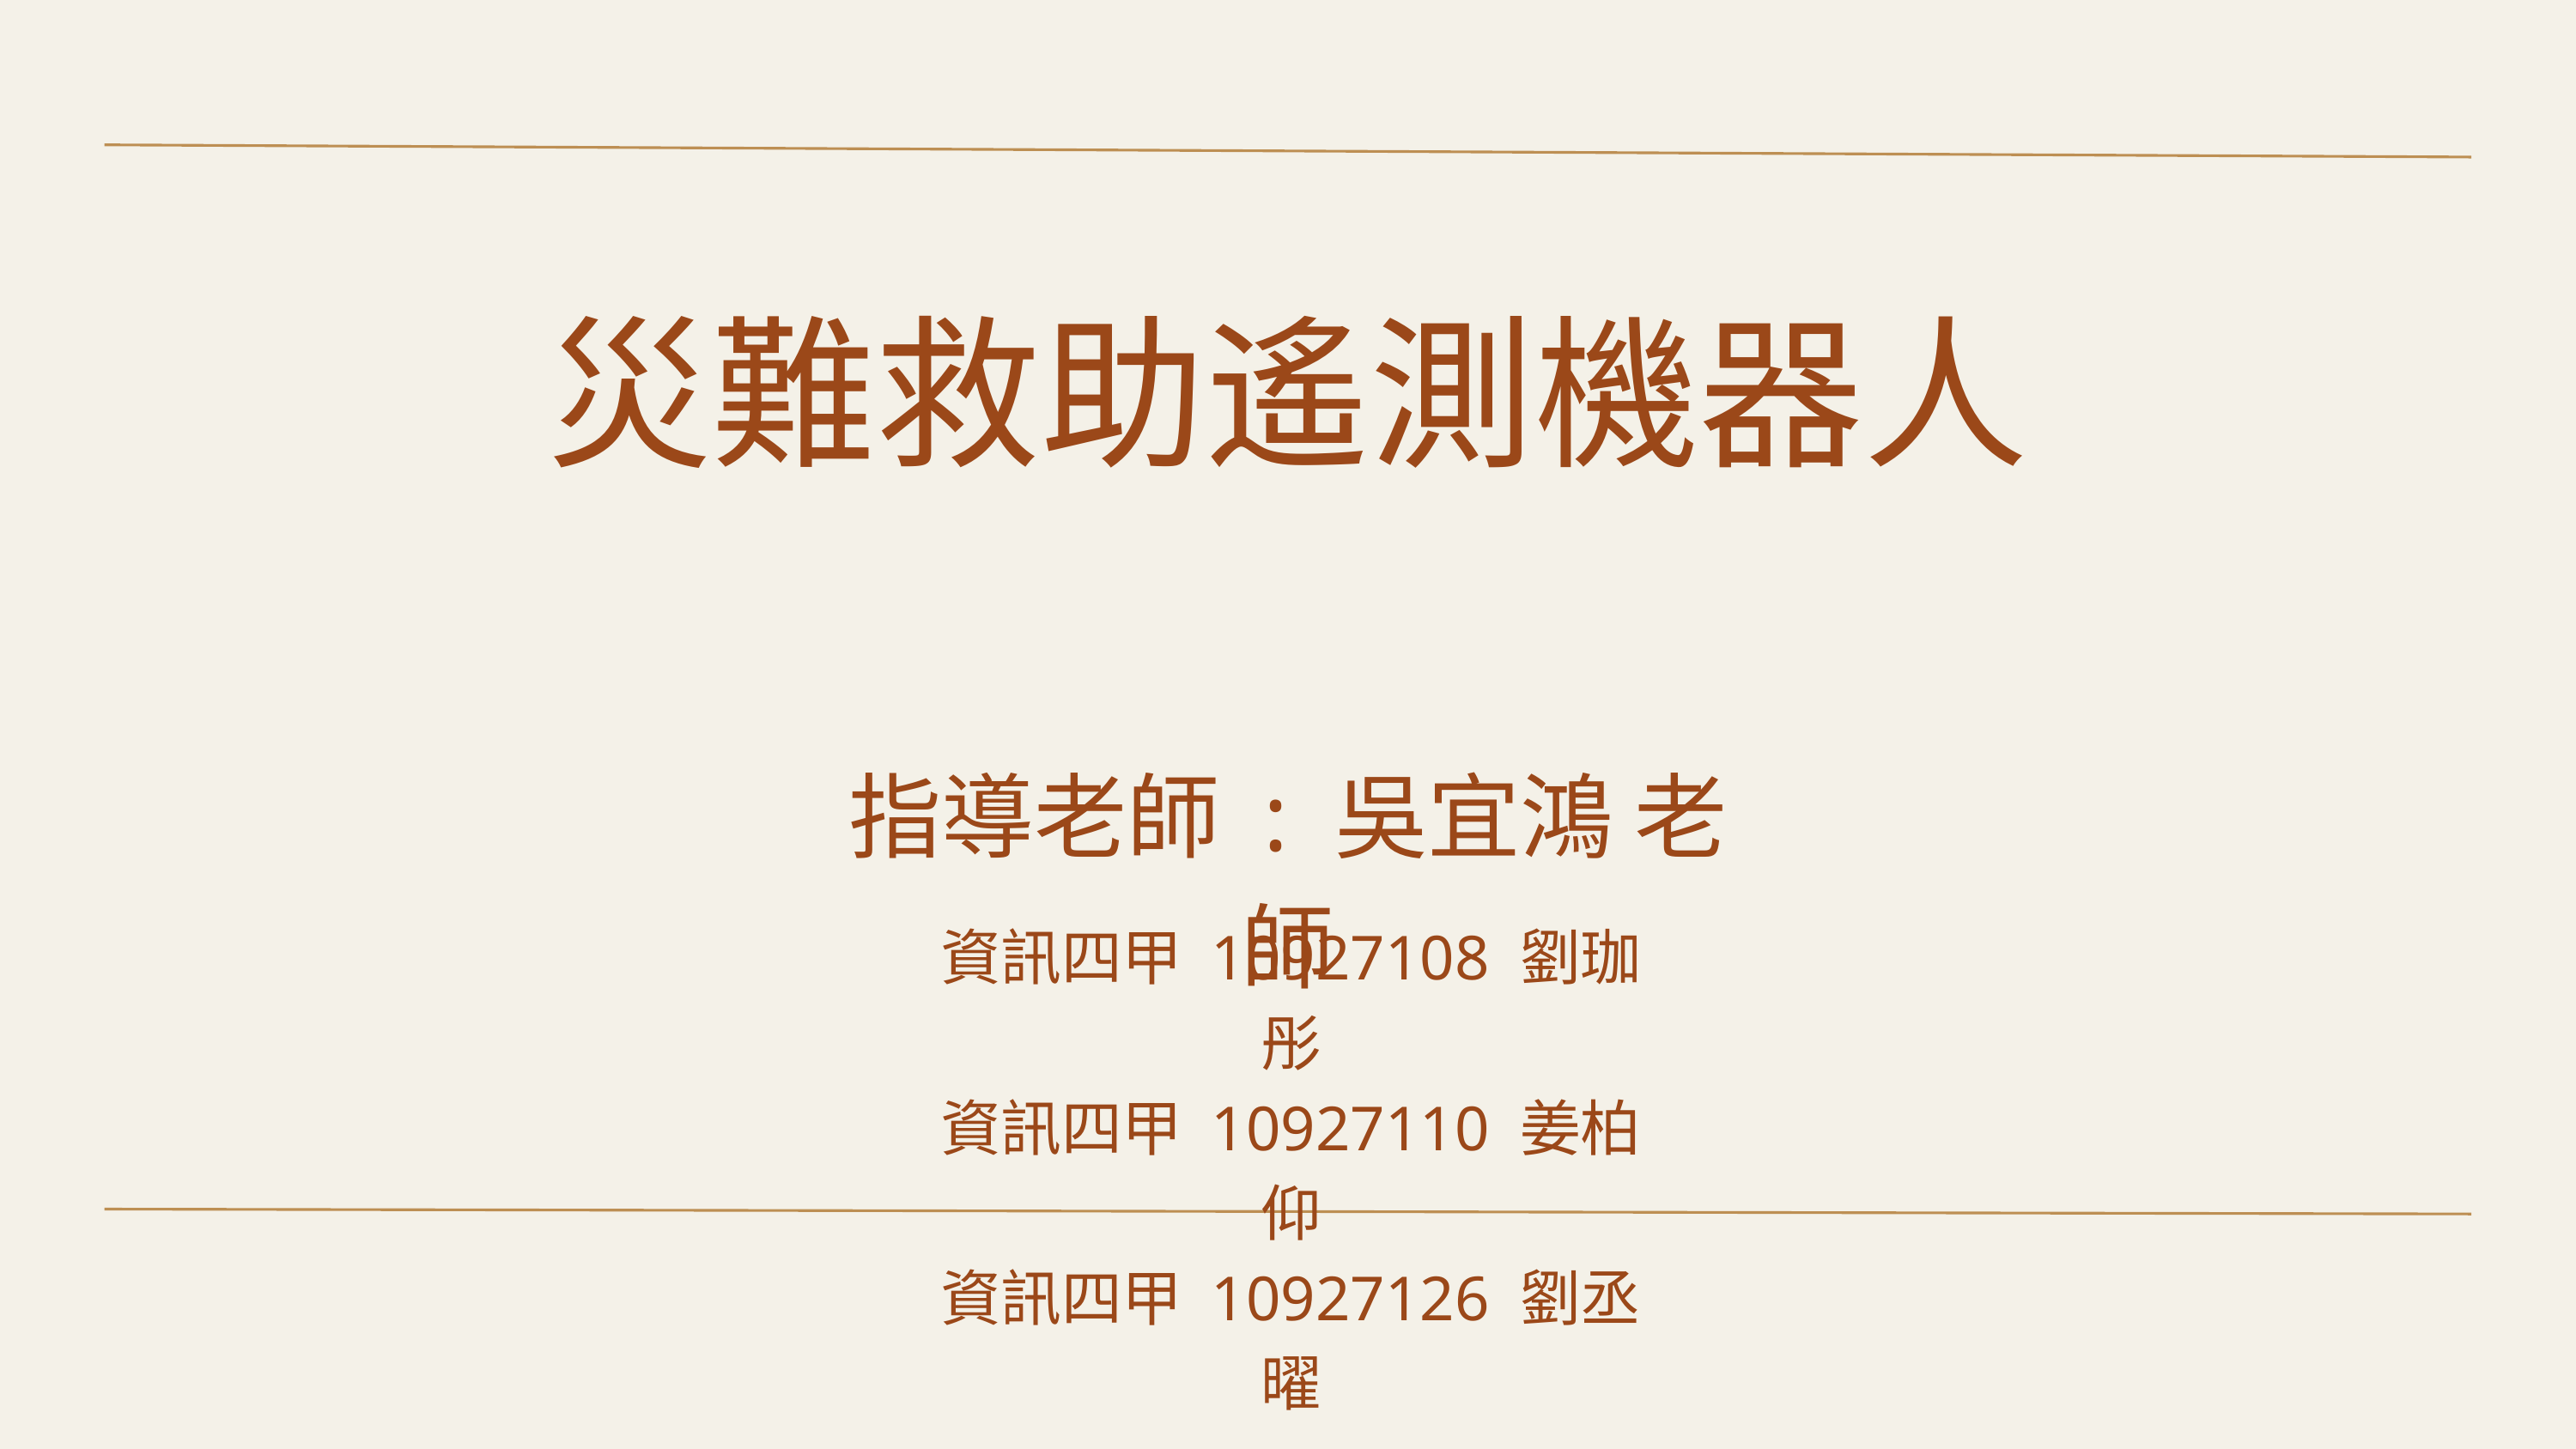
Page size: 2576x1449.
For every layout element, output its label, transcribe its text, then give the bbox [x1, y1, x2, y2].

text_box 資訊四甲 10927108 劉珈彤 資訊四甲 10927110 姜柏仰 資訊四甲 10927126 劉丞曜 [928, 1000, 1653, 1418]
text_box 指導老師 : 吳宜鴻 老師 [803, 739, 1773, 1000]
text_box 災難救助遙測機器人 [500, 257, 2076, 488]
